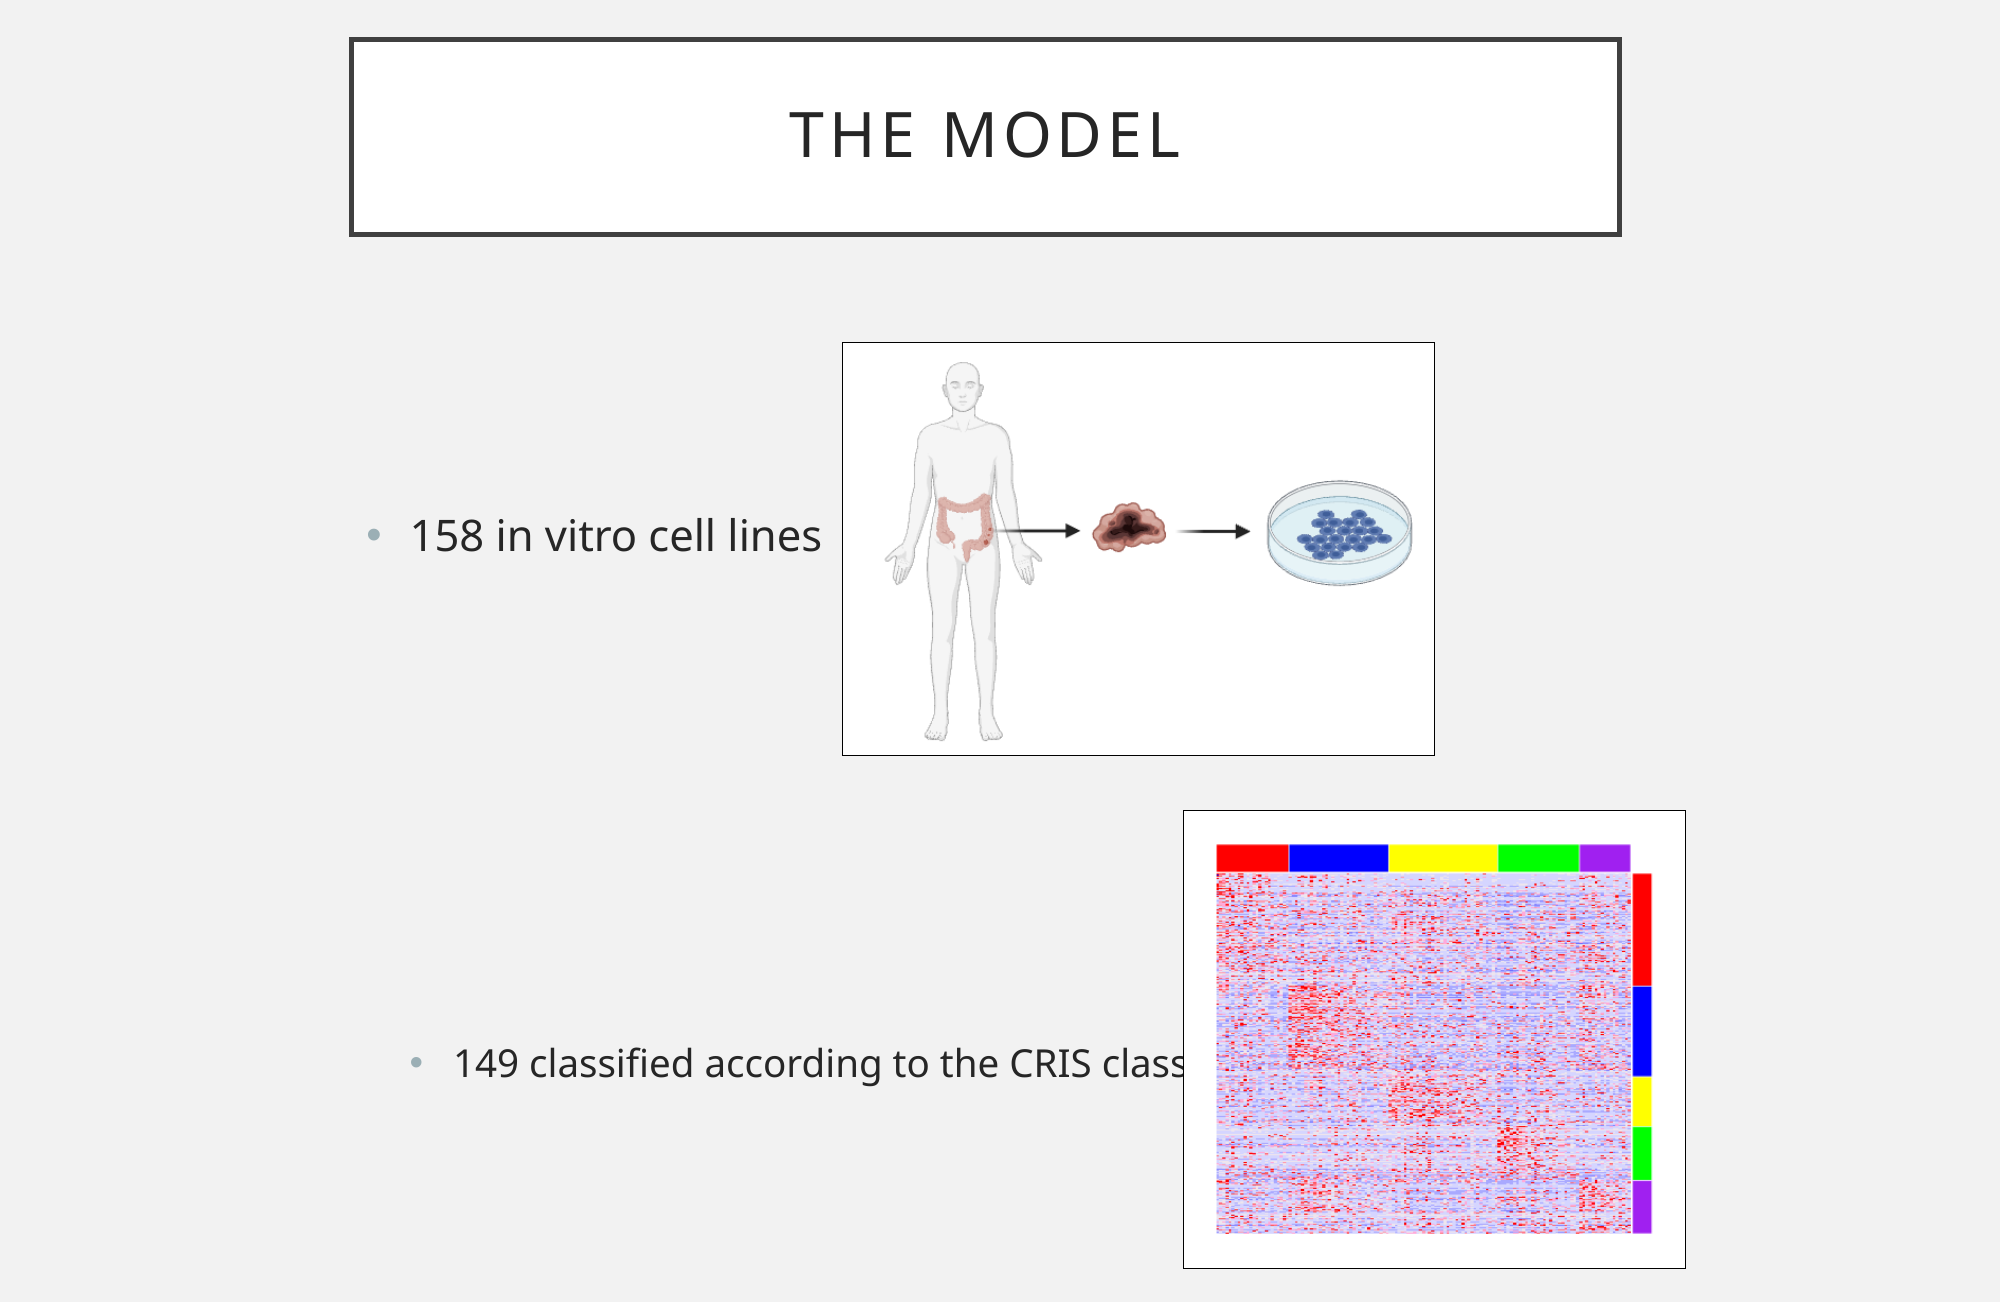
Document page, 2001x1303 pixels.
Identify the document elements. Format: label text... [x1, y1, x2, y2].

title The model [349, 37, 1622, 237]
list 158 in vitro cell lines 149 classified according to the CRIS classifier [351, 500, 1650, 1090]
picture [842, 342, 1435, 756]
picture [1183, 810, 1686, 1269]
